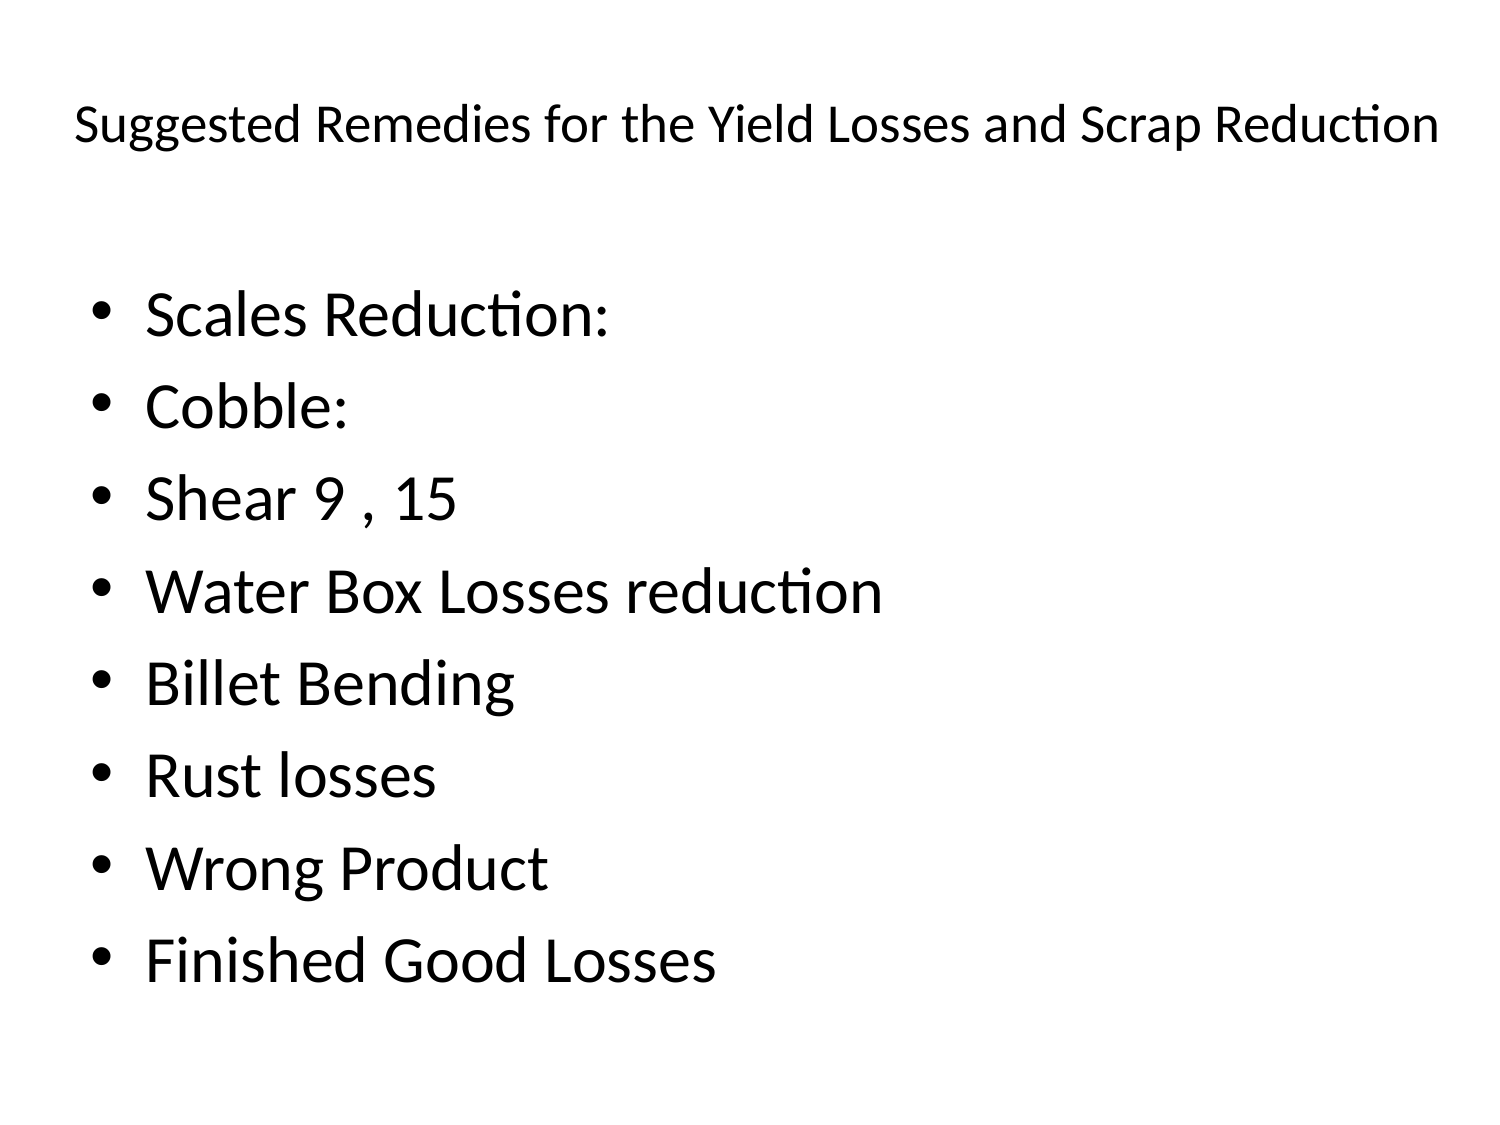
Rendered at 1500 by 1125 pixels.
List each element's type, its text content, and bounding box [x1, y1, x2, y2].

title Suggested Remedies for the Yield Losses and Scrap Reduction [58, 58, 1459, 184]
list Scales Reduction: Cobble: Shear 9 , 15 Water Box Losses reduction Billet Bending Rust losses Wrong Product Finished Good Losses [75, 262, 1425, 1005]
